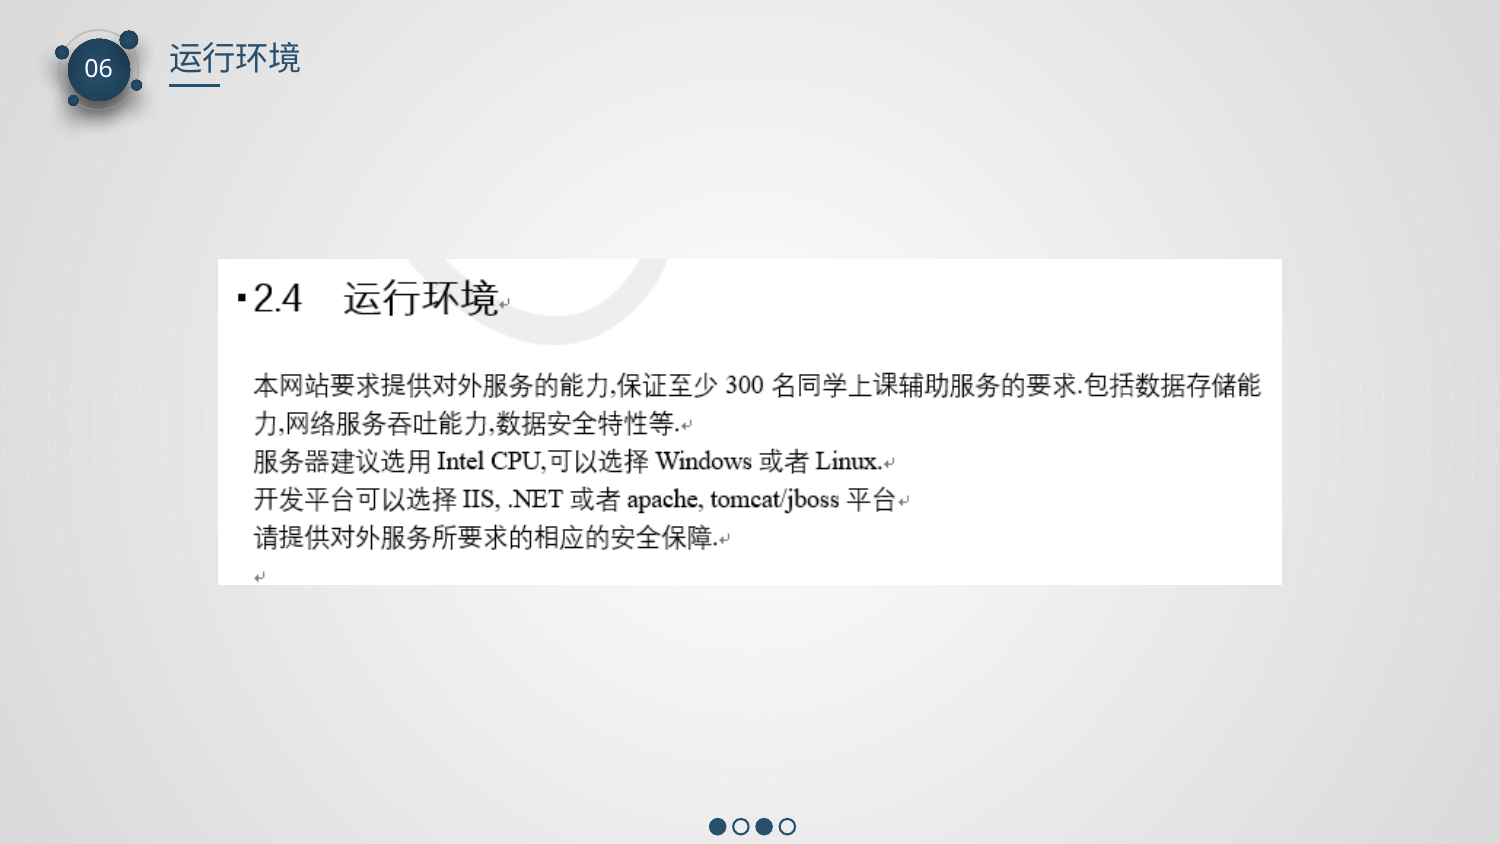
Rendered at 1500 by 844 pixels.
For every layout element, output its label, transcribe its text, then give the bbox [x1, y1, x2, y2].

text_box 运行环境 [154, 30, 318, 85]
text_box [55, 30, 143, 110]
picture [218, 259, 1282, 585]
